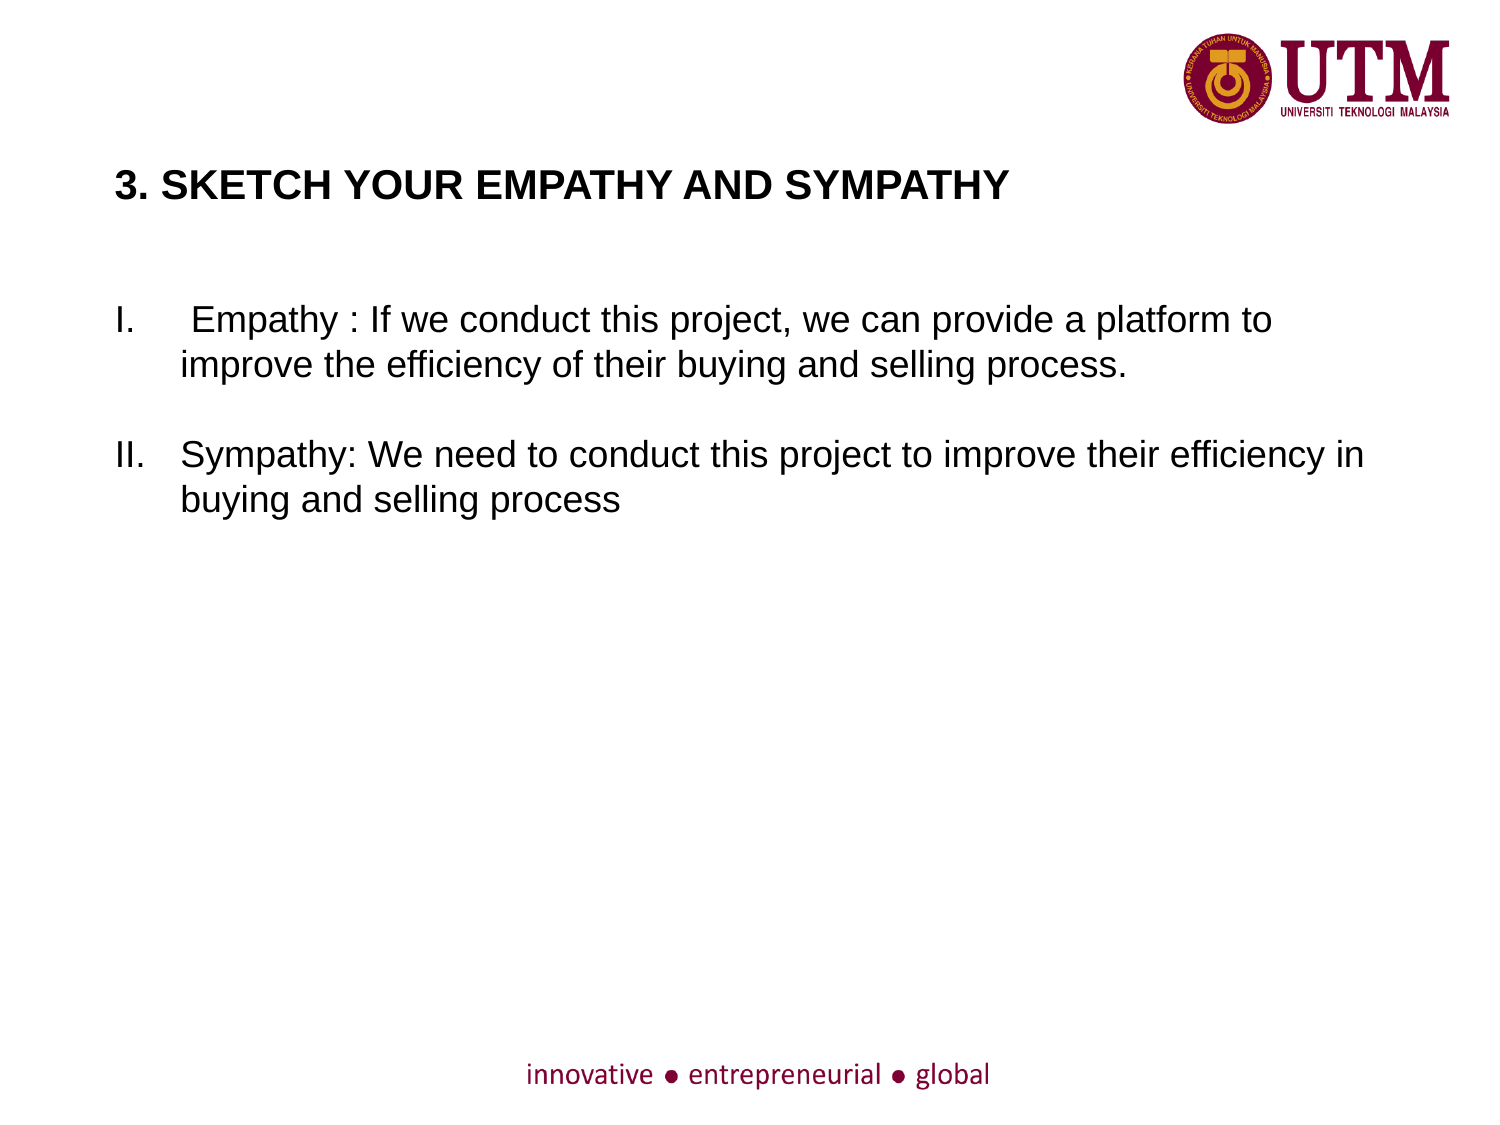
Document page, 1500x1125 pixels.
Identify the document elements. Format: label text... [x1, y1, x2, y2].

text_box Empathy : If we conduct this project, we can provide a platform to improve the efficiency of their buying and selling process. Sympathy: We need to conduct this project to improve their efficiency in buying and selling process [99, 287, 1413, 528]
text_box 3. SKETCH YOUR EMPATHY AND SYMPATHY [99, 149, 1500, 215]
picture [490, 1058, 1046, 1091]
picture [1177, 30, 1459, 126]
